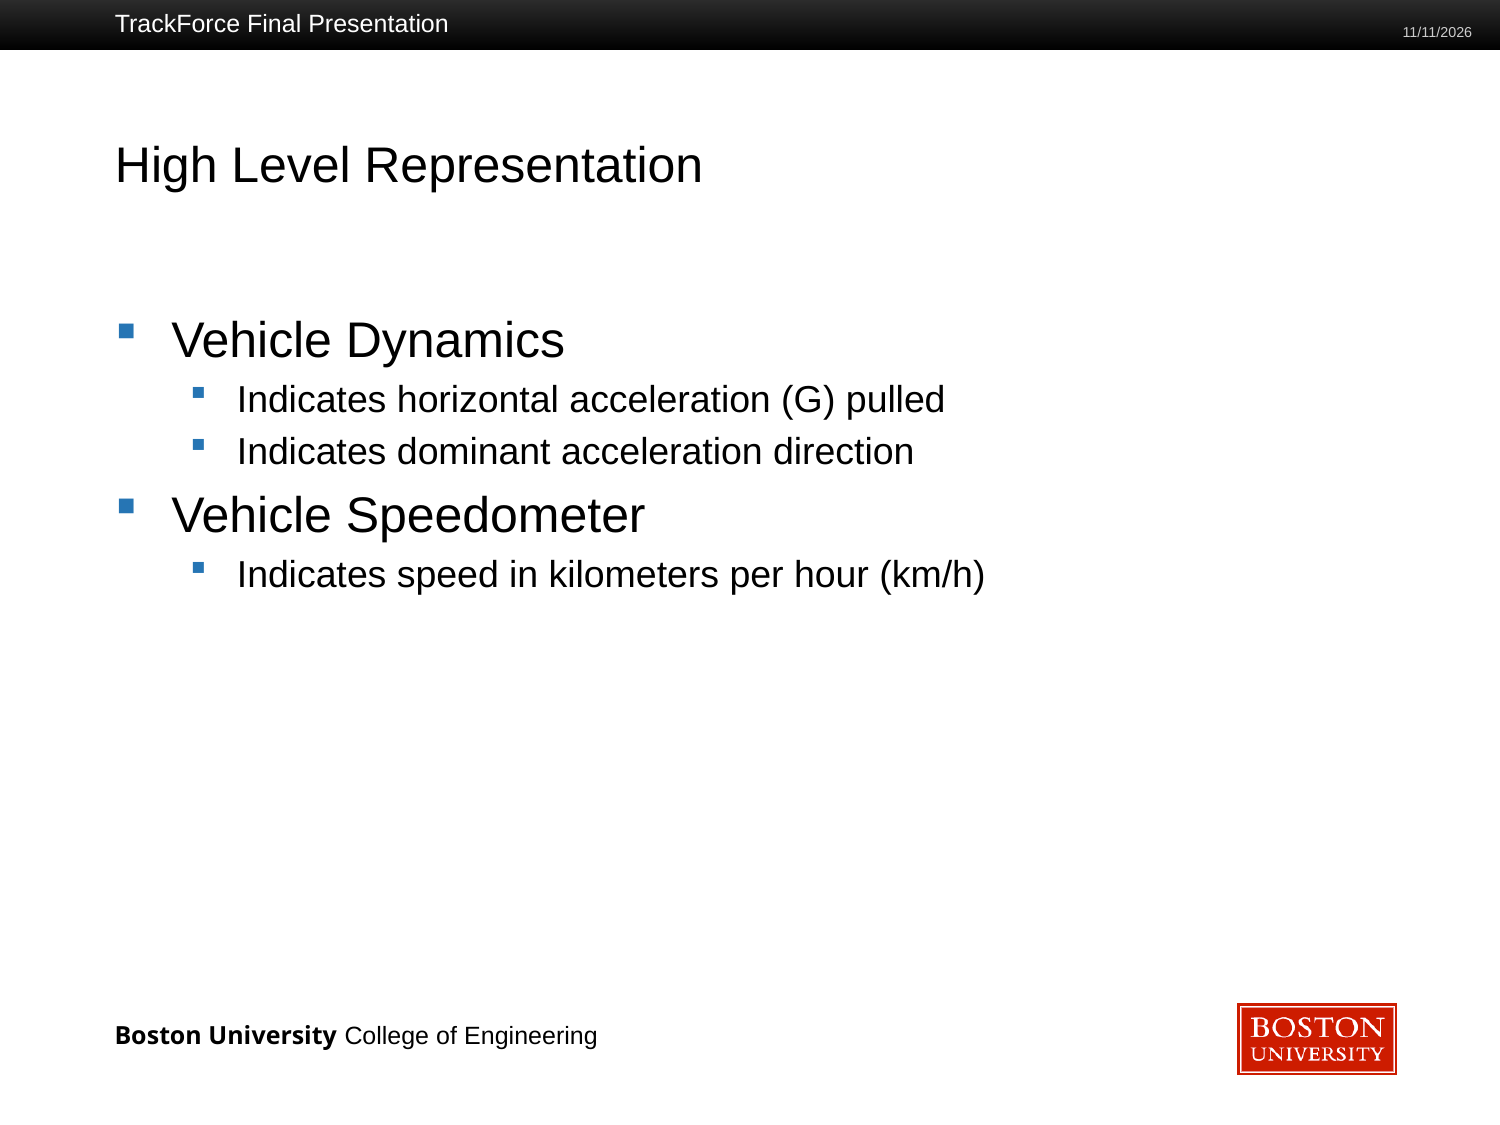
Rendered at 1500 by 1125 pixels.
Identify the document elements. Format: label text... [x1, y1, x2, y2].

picture [1237, 1003, 1397, 1075]
list Vehicle Dynamics Indicates horizontal acceleration (G) pulled Indicates dominant acceleration direction Vehicle Speedometer Indicates speed in kilometers per hour (km/h) [99, 299, 1400, 938]
footer TrackForce Final Presentation [99, 0, 938, 50]
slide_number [1312, 12, 1488, 50]
title High Level Representation [99, 125, 1400, 238]
